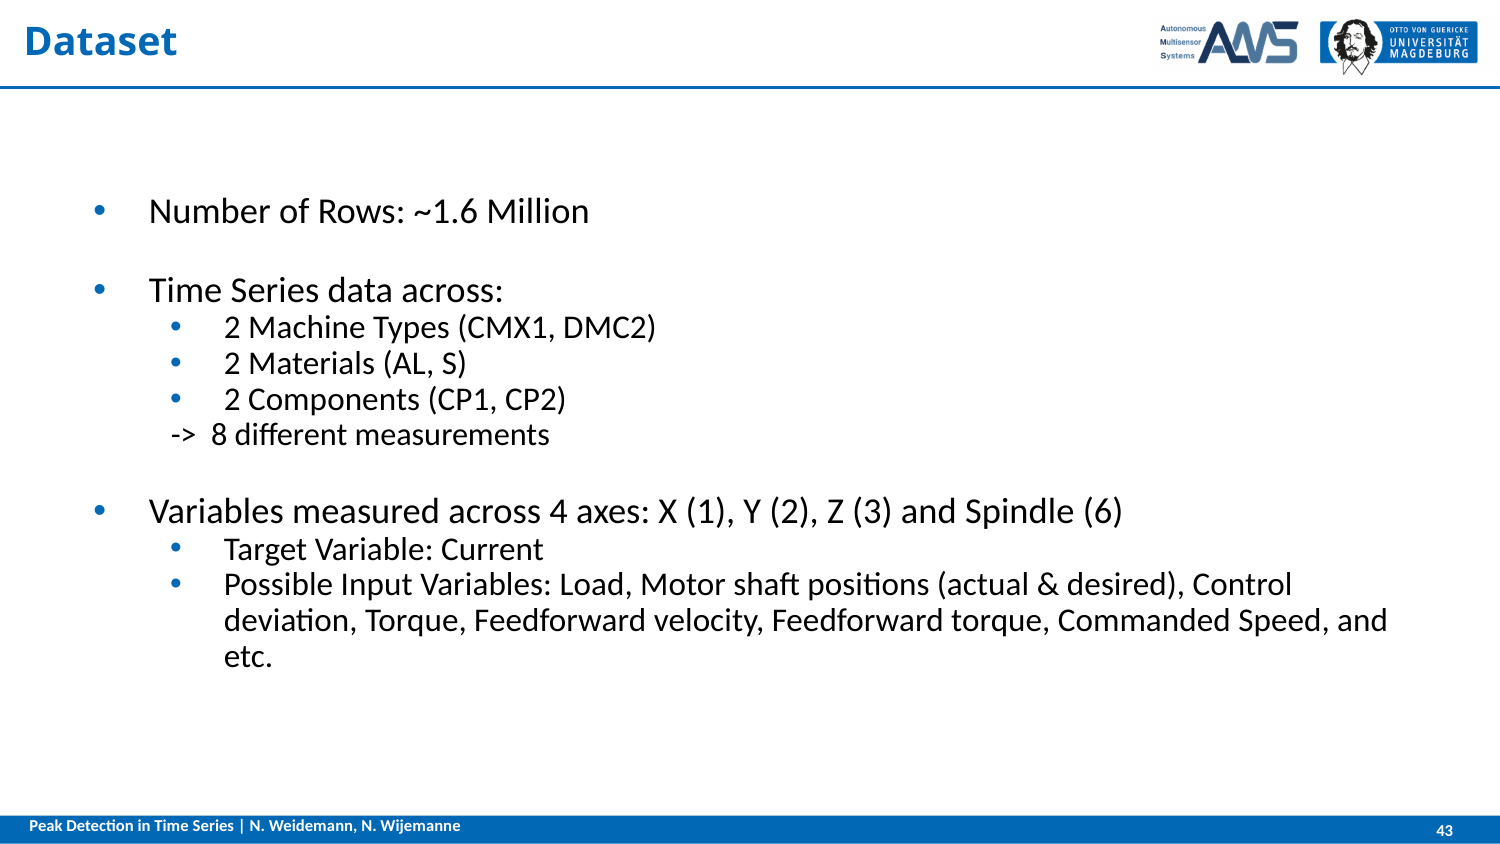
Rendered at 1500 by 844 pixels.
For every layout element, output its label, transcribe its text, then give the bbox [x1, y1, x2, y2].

text_box Peak Detection in Time Series | N. Weidemann, N. Wijemanne [14, 804, 666, 844]
slide_number 43 [1312, 815, 1454, 844]
title Dataset [0, 0, 943, 86]
picture [1150, 16, 1500, 77]
list Number of Rows: ~1.6 Million Time Series data across: 2 Machine Types (CMX1, DMC2) 2 Materials (AL, S) 2 Components (CP1, CP2) -> 8 different measurements Variables measured across 4 axes: X (1), Y (2), Z (3) and Spindle (6) Target Variable: Current Possible Input Variables: Load, Motor shaft positions (actual & desired), Control deviation, Torque, Feedforward velocity, Feedforward torque, Commanded Speed, and etc. [59, 184, 1441, 781]
